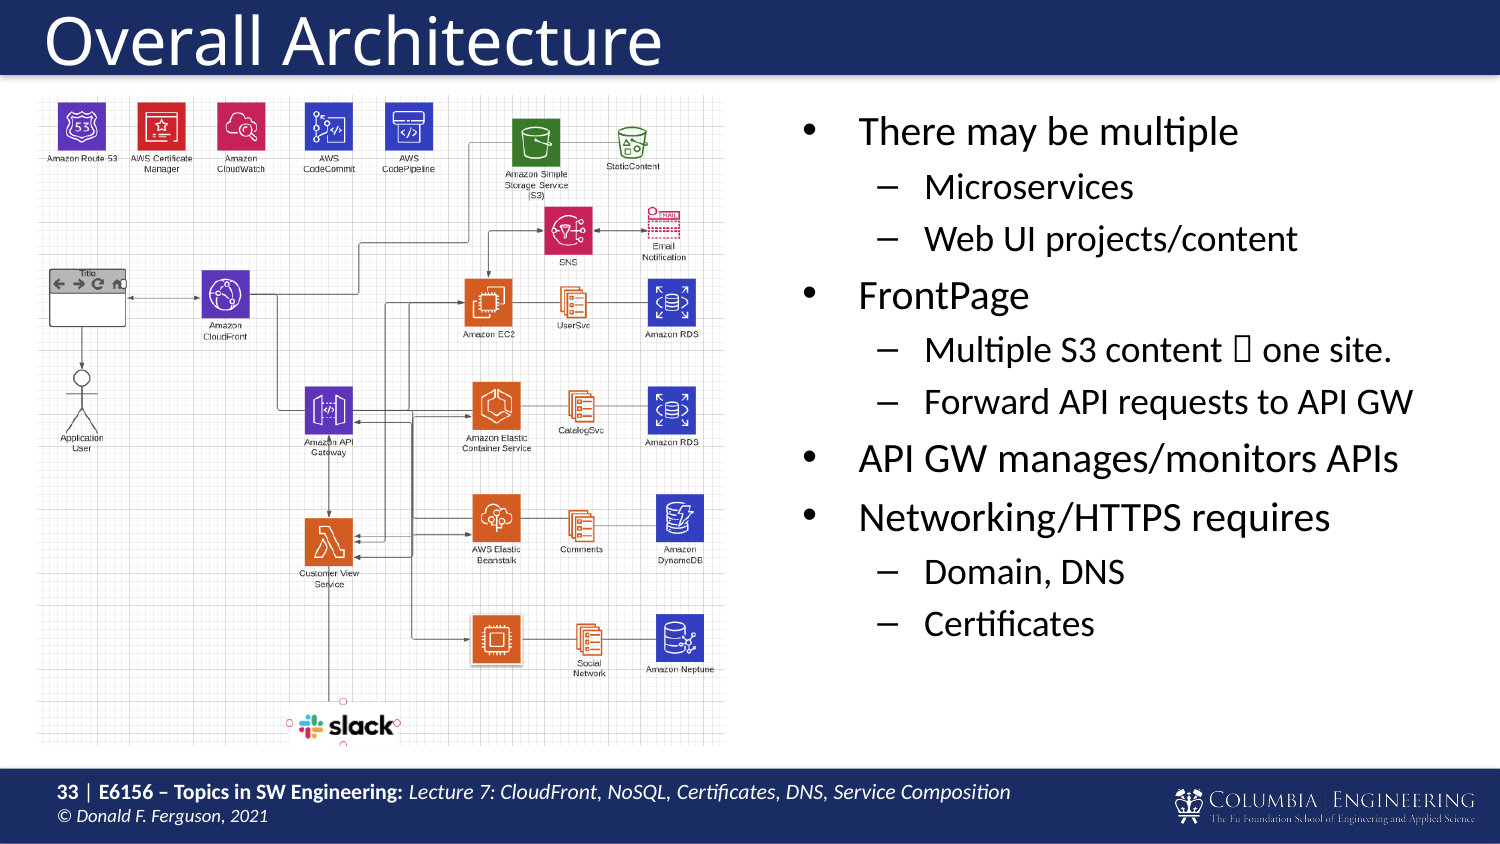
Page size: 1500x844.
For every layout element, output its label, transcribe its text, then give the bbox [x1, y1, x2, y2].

list There may be multiple Microservices Web UI projects/content FrontPage Multiple S3 content  one site. Forward API requests to API GW API GW manages/monitors APIs Networking/HTTPS requires Domain, DNS Certificates [787, 96, 1475, 760]
picture [37, 95, 726, 747]
title Overall Architecture [28, 0, 1450, 73]
